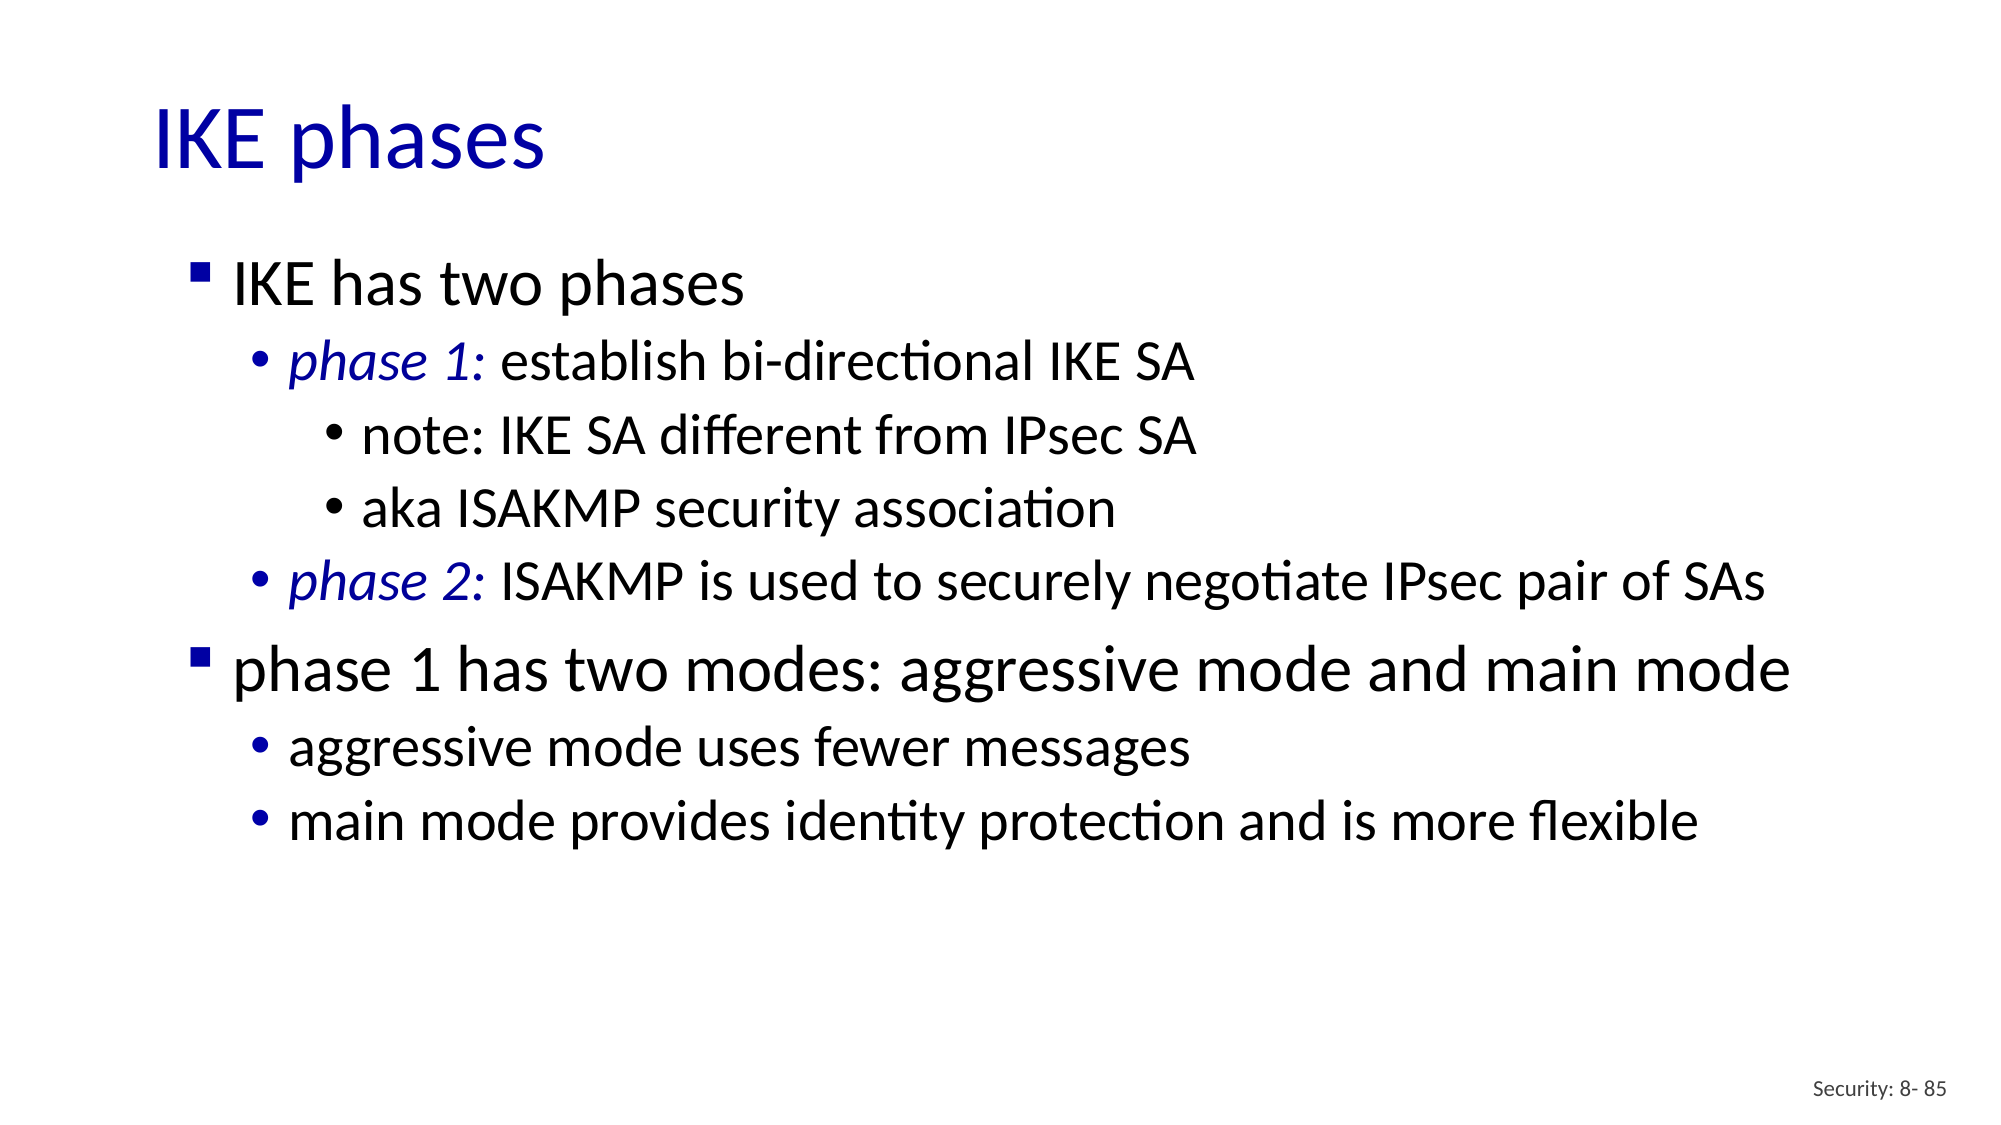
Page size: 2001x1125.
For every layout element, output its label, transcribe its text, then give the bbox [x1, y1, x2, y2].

text_box IKE phases [137, 65, 1863, 213]
text_box IKE has two phases phase 1: establish bi-directional IKE SA note: IKE SA different from IPsec SA aka ISAKMP security association phase 2: ISAKMP is used to securely negotiate IPsec pair of SAs phase 1 has two modes: aggressive mode and main mode aggressive mode uses fewer messages main mode provides identity protection and is more flexible [159, 240, 1853, 1004]
slide_number Security: 8- 85 [1512, 1056, 1963, 1117]
